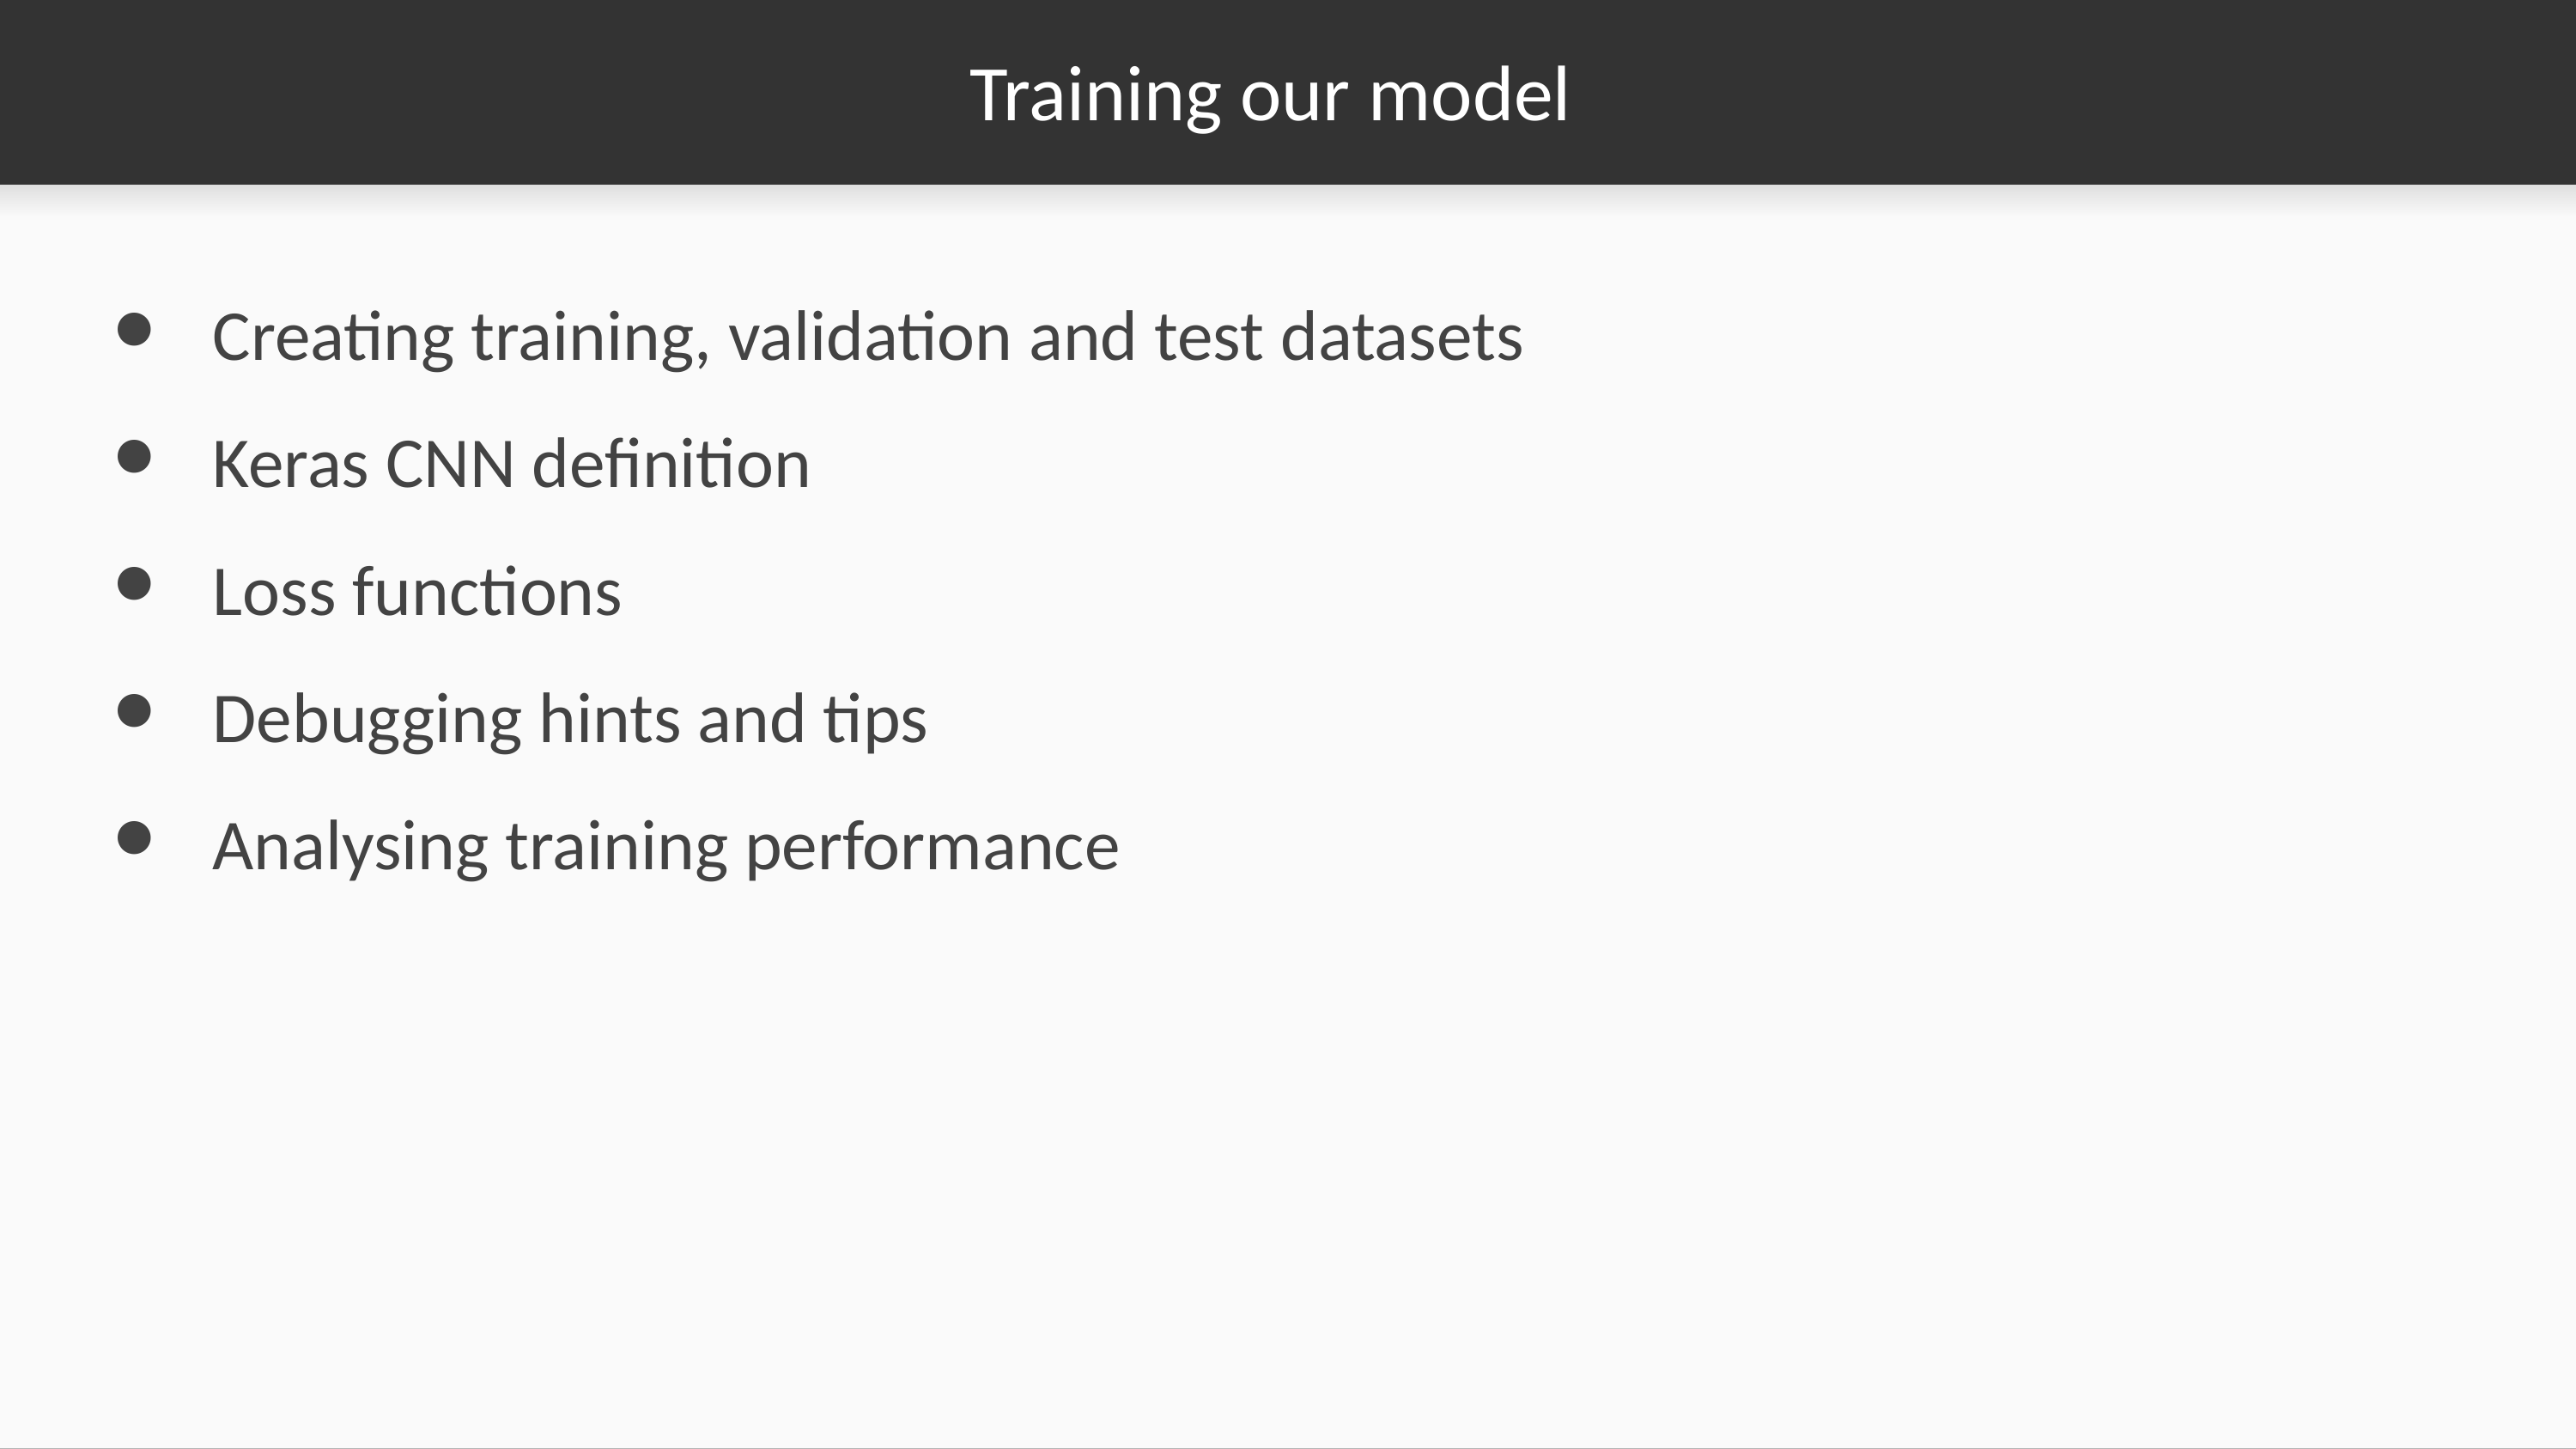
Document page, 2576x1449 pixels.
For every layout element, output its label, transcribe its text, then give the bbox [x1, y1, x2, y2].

list Creating training, validation and test datasets Keras CNN definition Loss functions Debugging hints and tips Analysing training performance [58, 250, 2515, 1384]
title Training our model [27, 4, 2515, 174]
